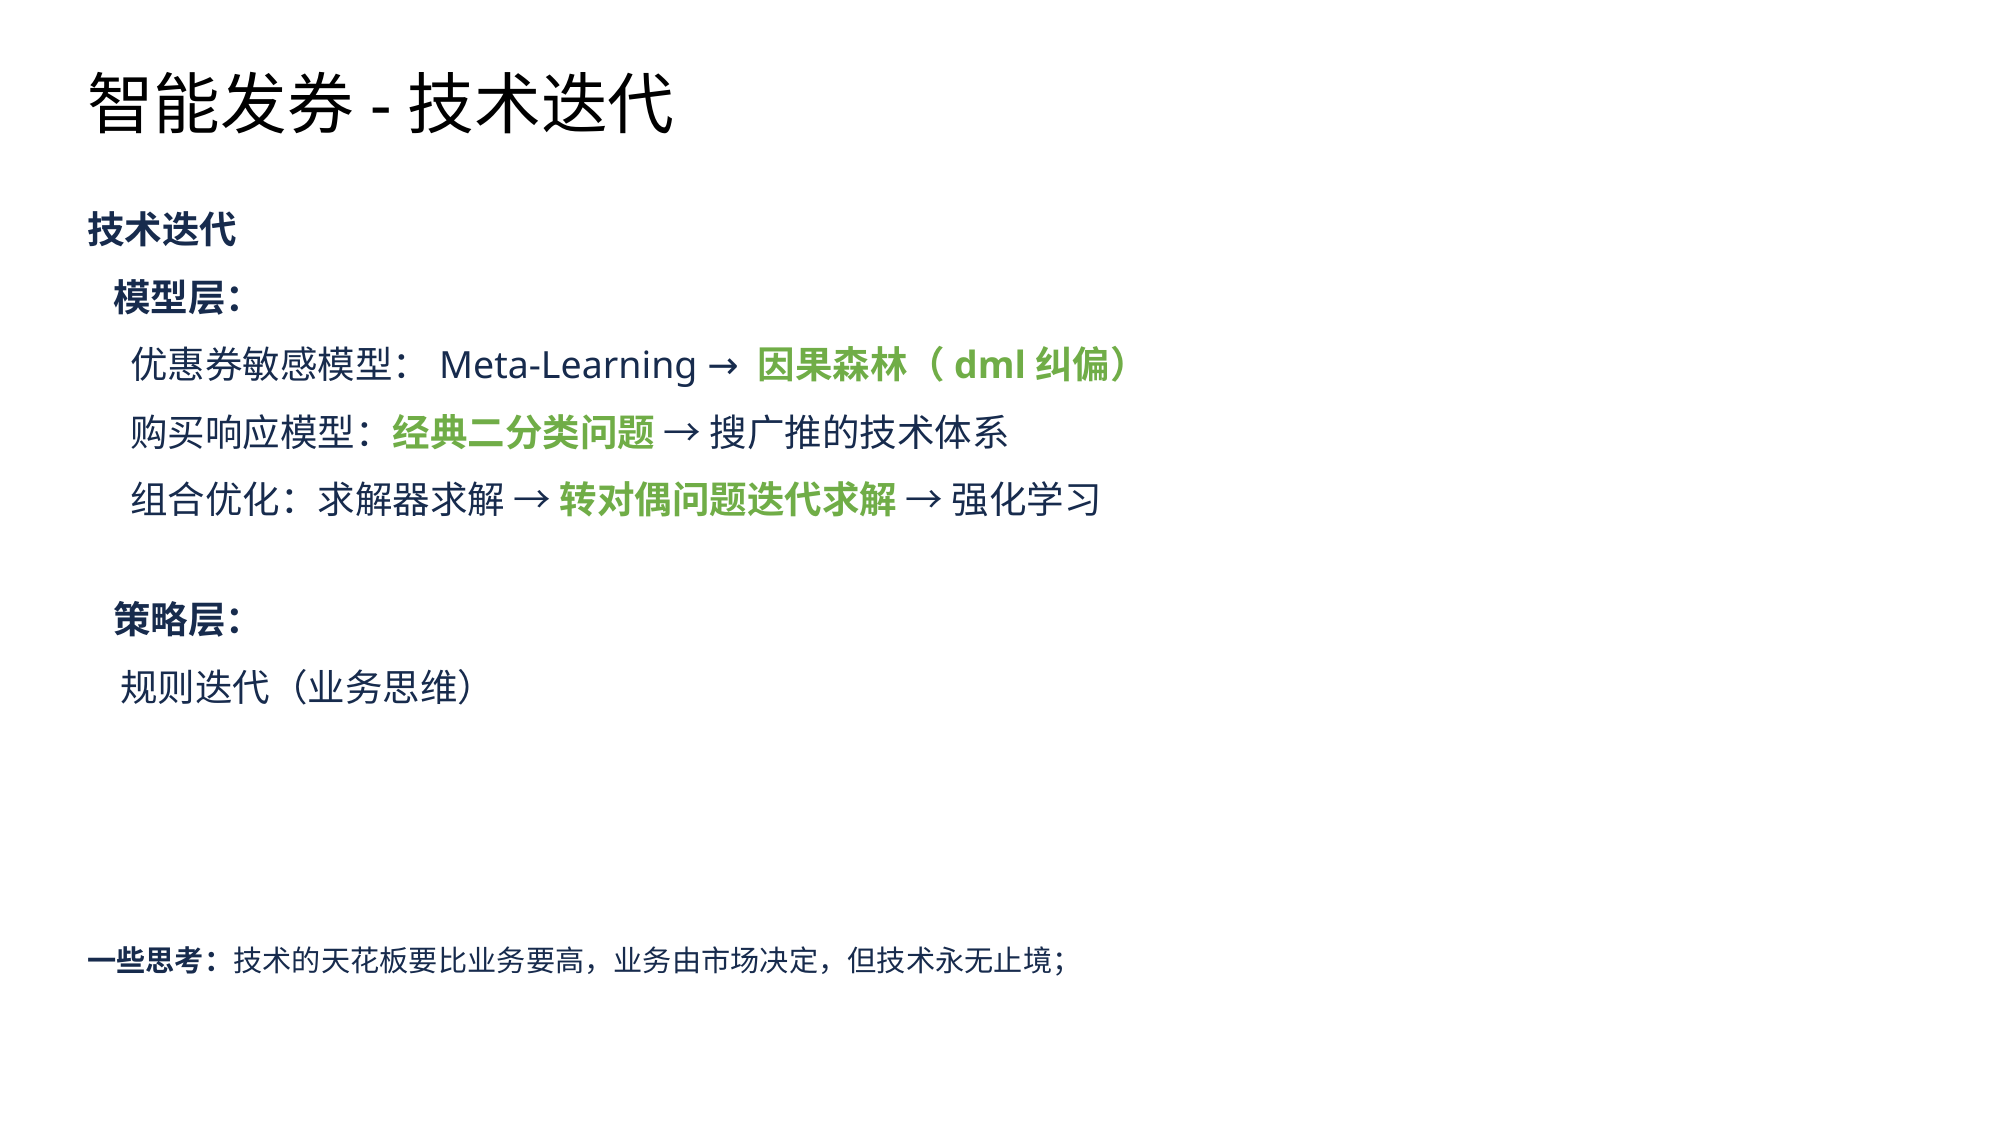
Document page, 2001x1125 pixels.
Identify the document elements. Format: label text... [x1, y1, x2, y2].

text_box 技术迭代 模型层： 优惠券敏感模型：Meta-Learning → 因果森林（dml纠偏） 购买响应模型：经典二分类问题 → 搜广推的技术体系 组合优化：求解器求解 → 转对偶问题迭代求解 → 强化学习 策略层： 规则迭代（业务思维） [72, 176, 1595, 717]
text_box 一些思考：技术的天花板要比业务要高，业务由市场决定，但技术永无止境； [72, 917, 1595, 985]
text_box 智能发券-技术迭代 [72, 54, 1258, 149]
